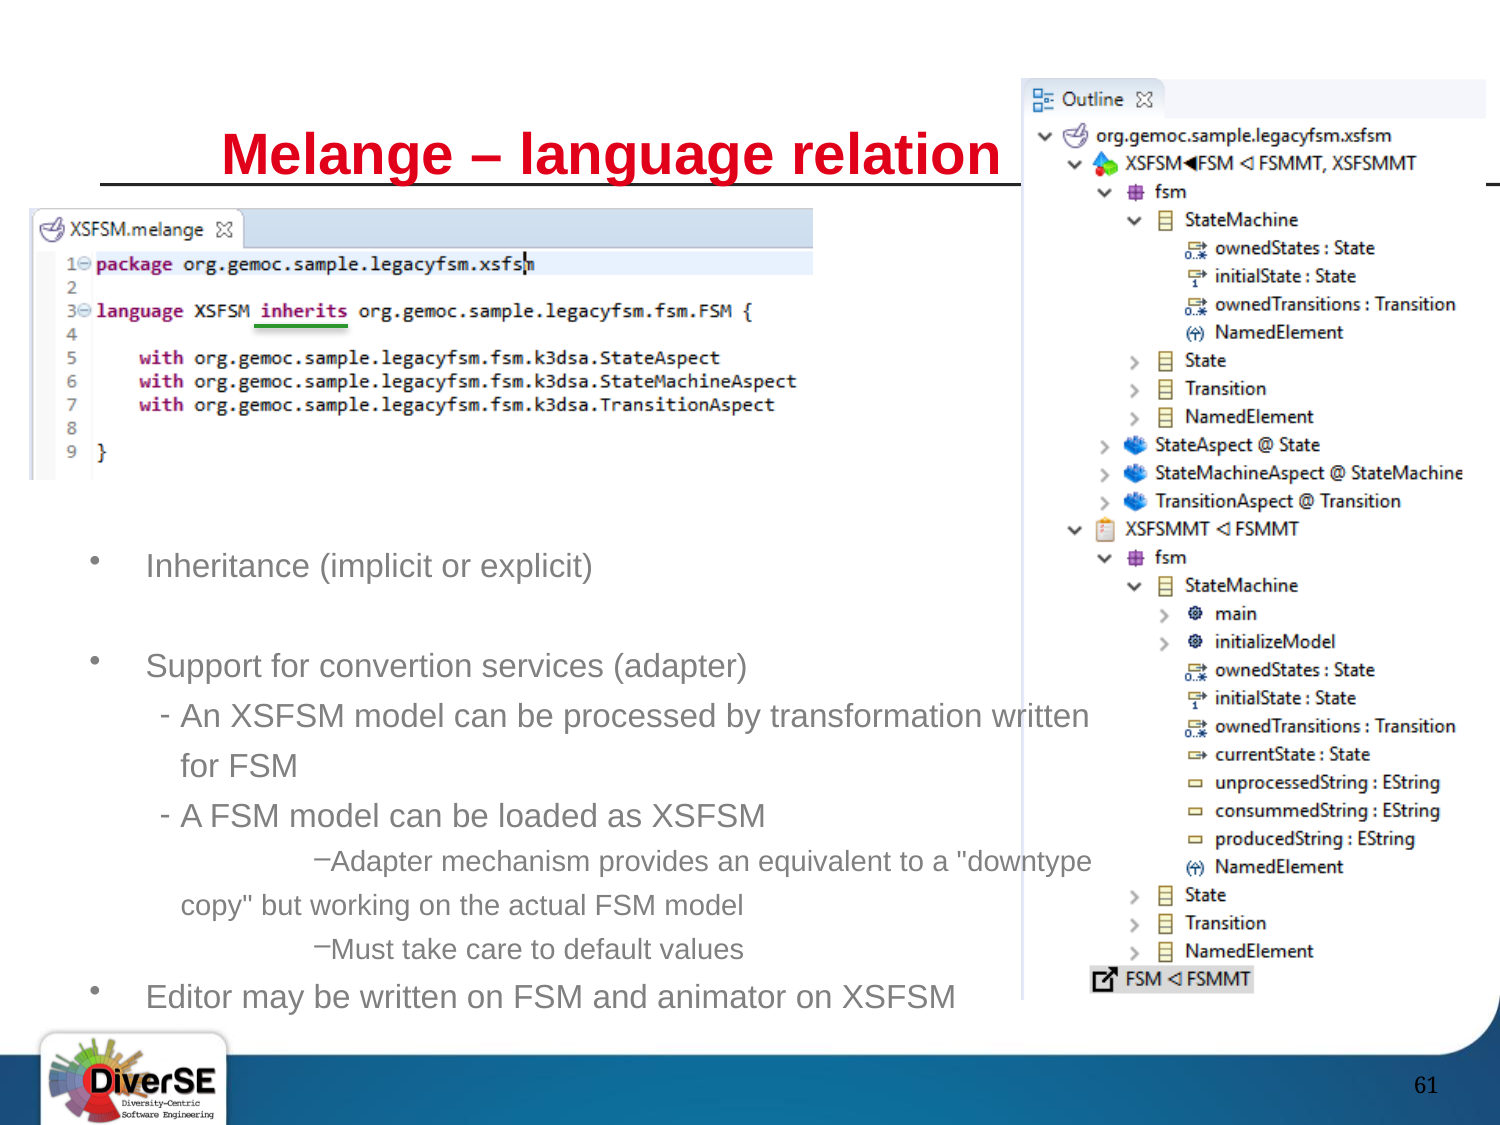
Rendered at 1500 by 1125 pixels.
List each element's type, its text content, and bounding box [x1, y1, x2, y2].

picture [0, 77, 1500, 1125]
picture [29, 207, 813, 481]
slide_number 61 [1413, 1064, 1500, 1110]
list Inheritance (implicit or explicit) Support for convertion services (adapter) An XSFSM model can be processed by transformation written for FSM A FSM model can be loaded as XSFSM Adapter mechanism provides an equivalent to a "downtype copy" but working on the actual FSM model Must take care to default values Editor may be written on FSM and animator on XSFSM [74, 527, 1128, 1073]
title Melange – language relation [221, 57, 1459, 246]
